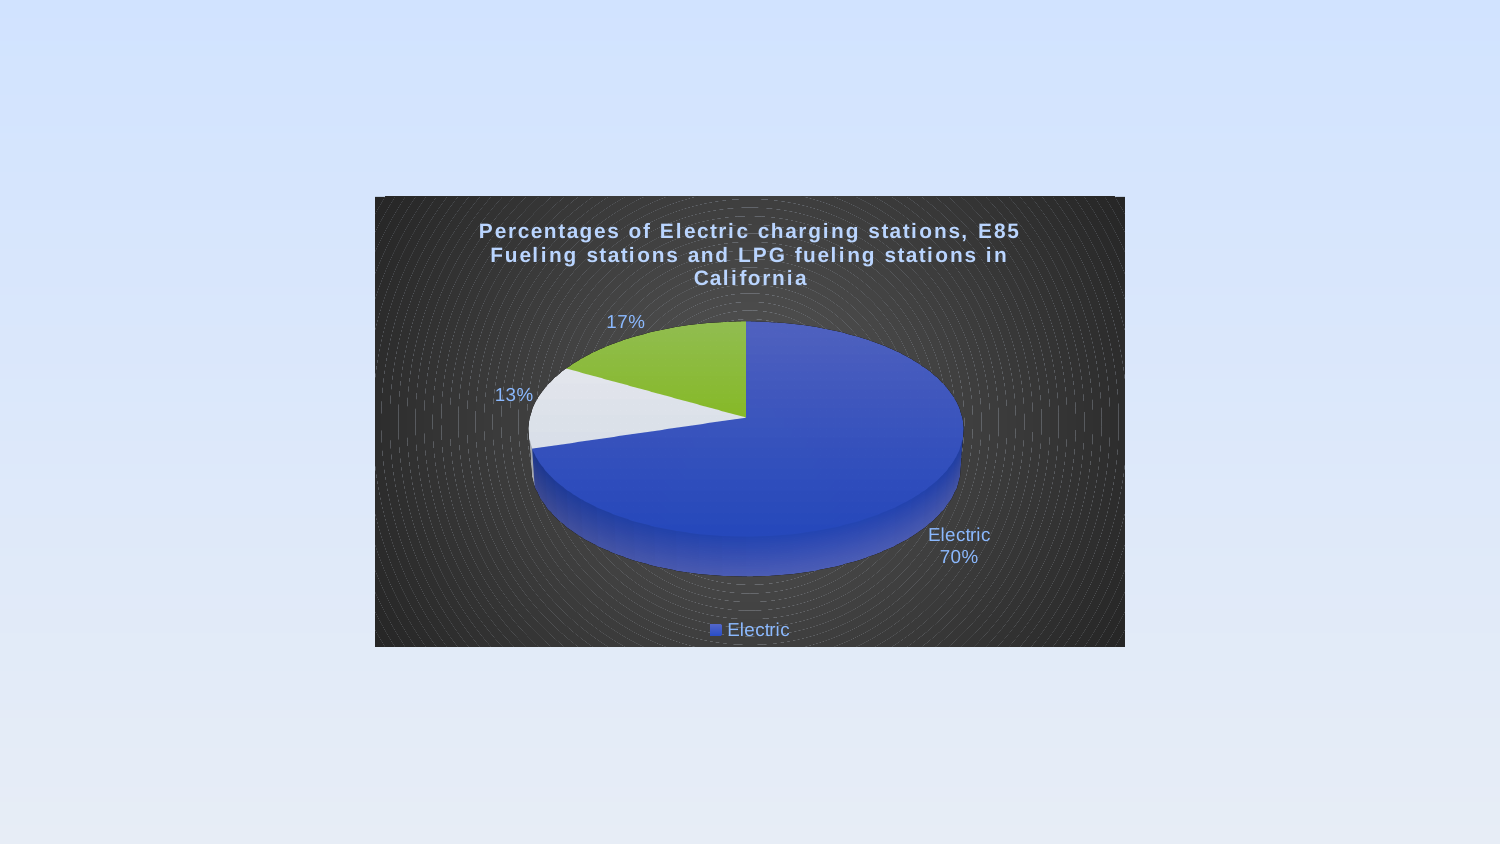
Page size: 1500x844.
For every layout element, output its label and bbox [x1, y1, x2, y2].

chart [374, 196, 1126, 648]
